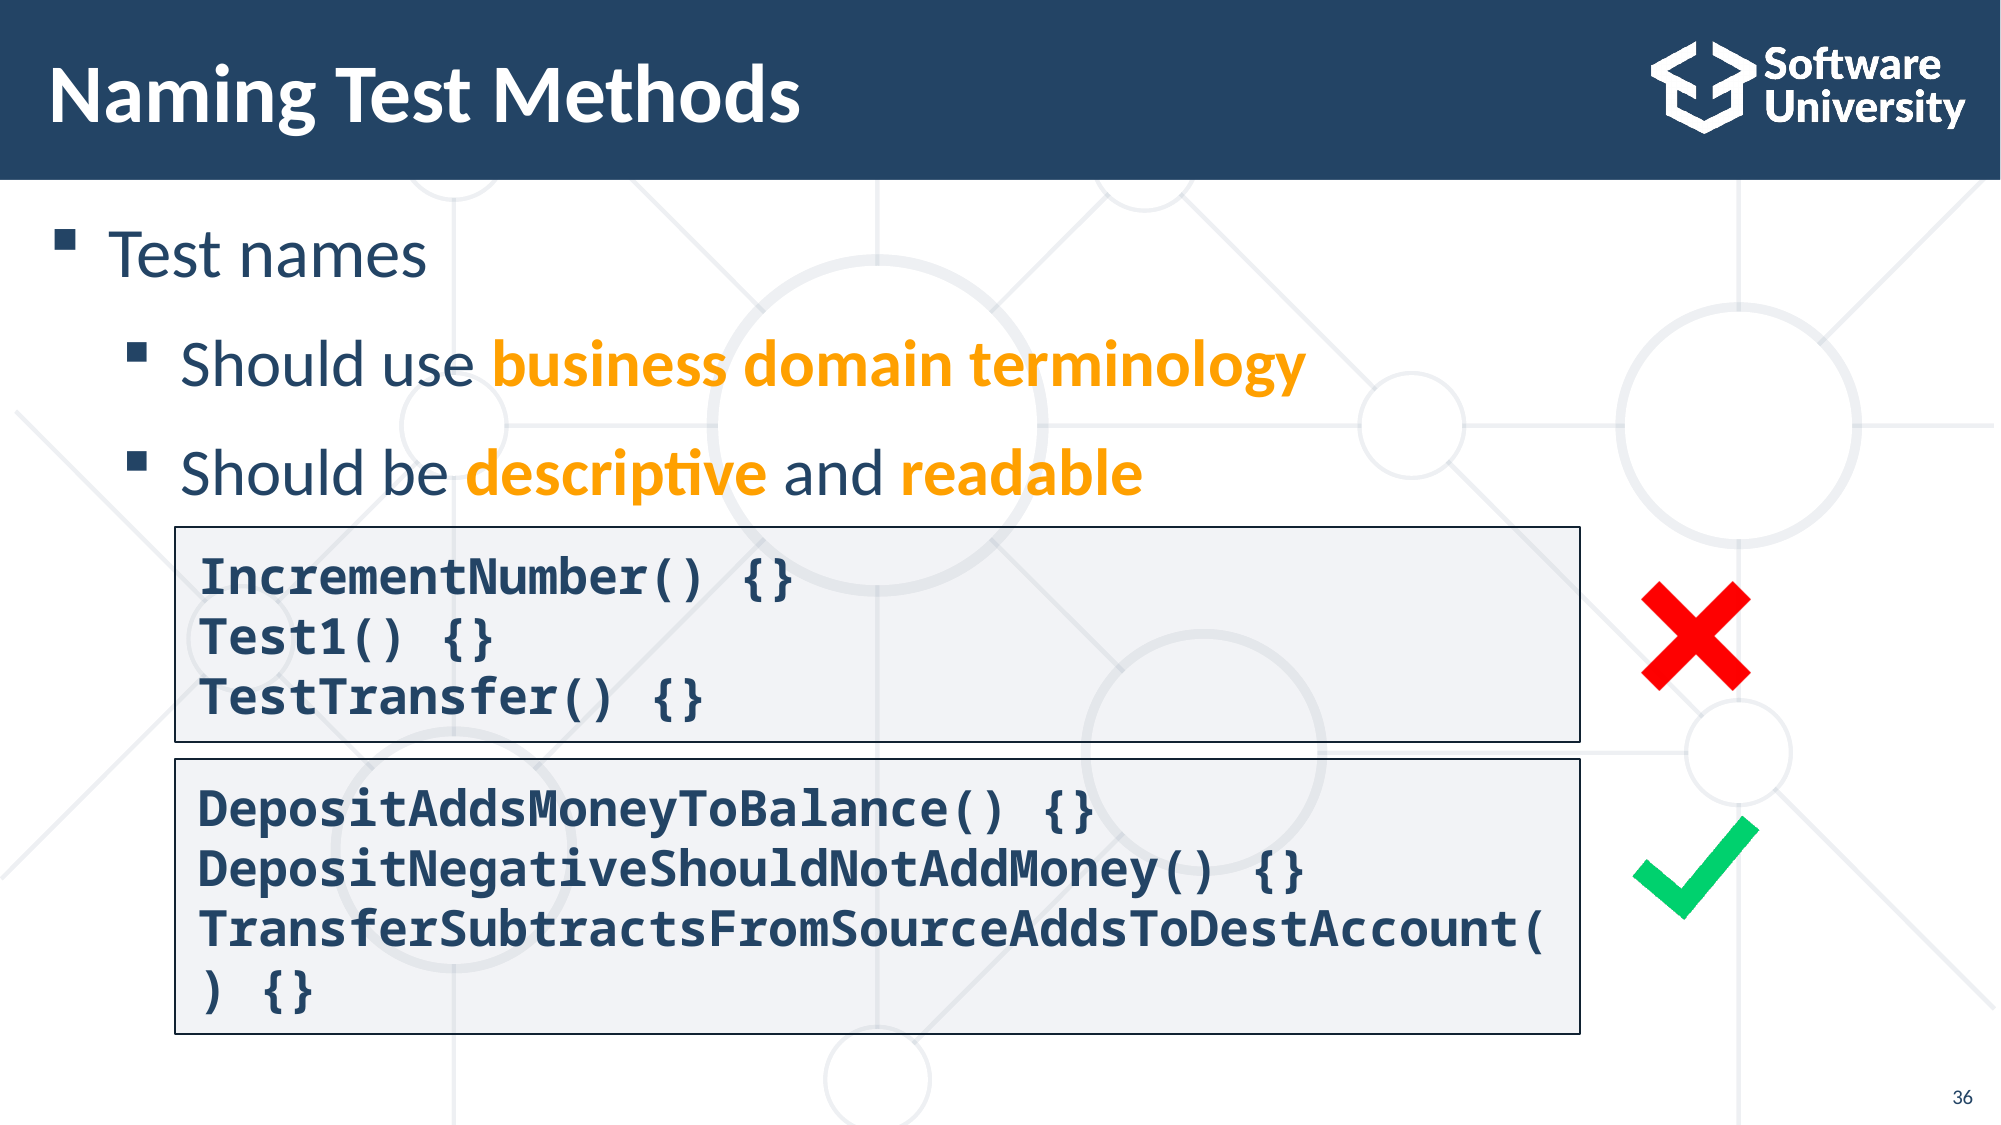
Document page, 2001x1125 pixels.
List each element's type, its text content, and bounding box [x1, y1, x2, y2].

picture [1641, 581, 1751, 691]
picture [1651, 41, 1966, 134]
picture [1623, 795, 1769, 941]
title Naming Test Methods [31, 16, 1625, 162]
text_box DepositAddsMoneyToBalance() {} DepositNegativeShouldNotAddMoney() {} TransferSubtractsFromSourceAddsToDestAccount() {} [175, 759, 1581, 1034]
list Test names Should use business domain terminology Should be descriptive and readable [31, 196, 1970, 1104]
text_box IncrementNumber() {} Test1() {} TestTransfer() {} [175, 527, 1581, 743]
slide_number 36 [1927, 1067, 1989, 1117]
